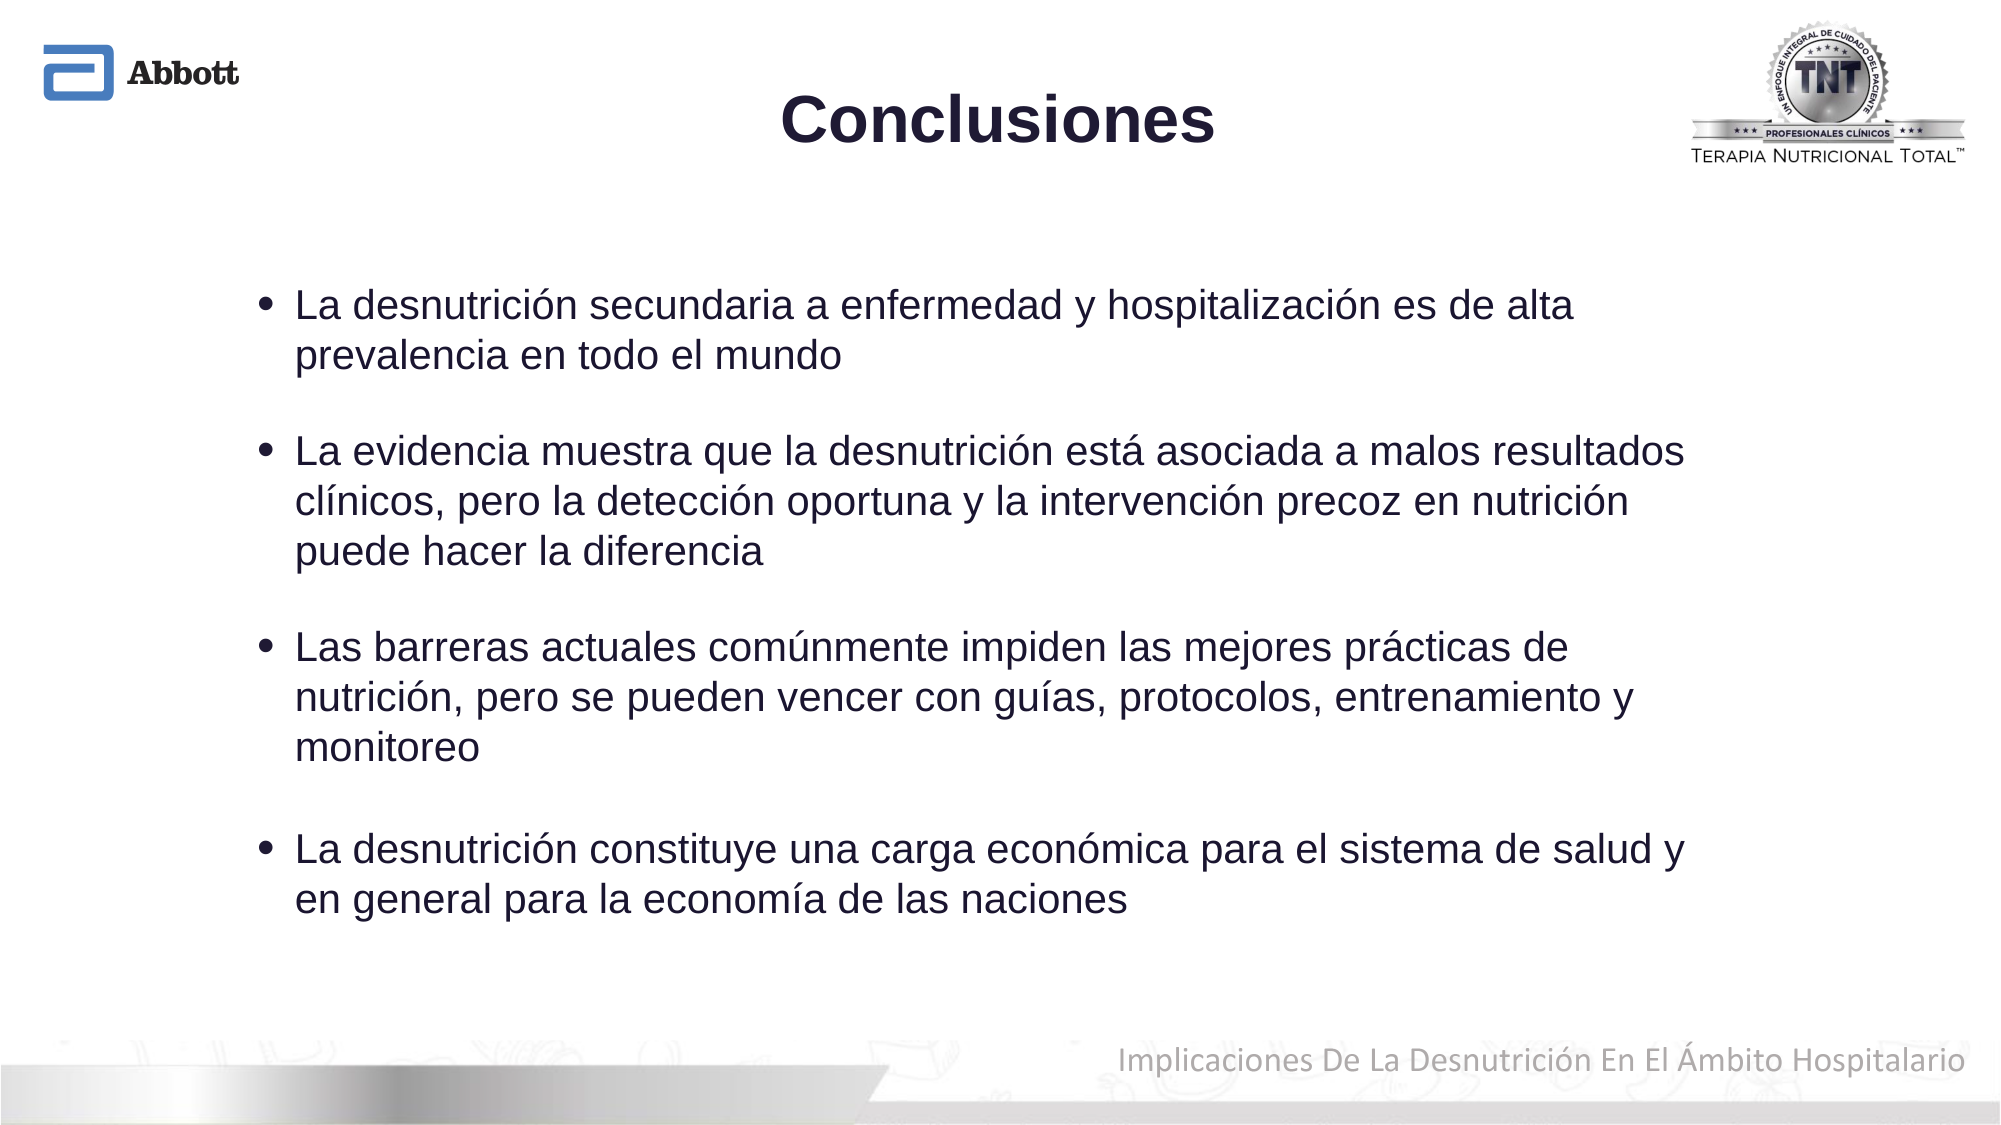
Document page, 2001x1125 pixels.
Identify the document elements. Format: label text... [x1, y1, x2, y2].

title Conclusiones [647, 77, 1350, 213]
list La desnutrición secundaria a enfermedad y hospitalización es de alta prevalencia en todo el mundo La evidencia muestra que la desnutrición está asociada a malos resultados clínicos, pero la detección oportuna y la intervención precoz en nutrición puede hacer la diferencia Las barreras actuales comúnmente impiden las mejores prácticas de nutrición, pero se pueden vencer con guías, protocolos, entrenamiento y monitoreo La desnutrición constituye una carga económica para el sistema de salud y en general para la economía de las naciones [242, 270, 1758, 927]
picture [0, 0, 2001, 1125]
